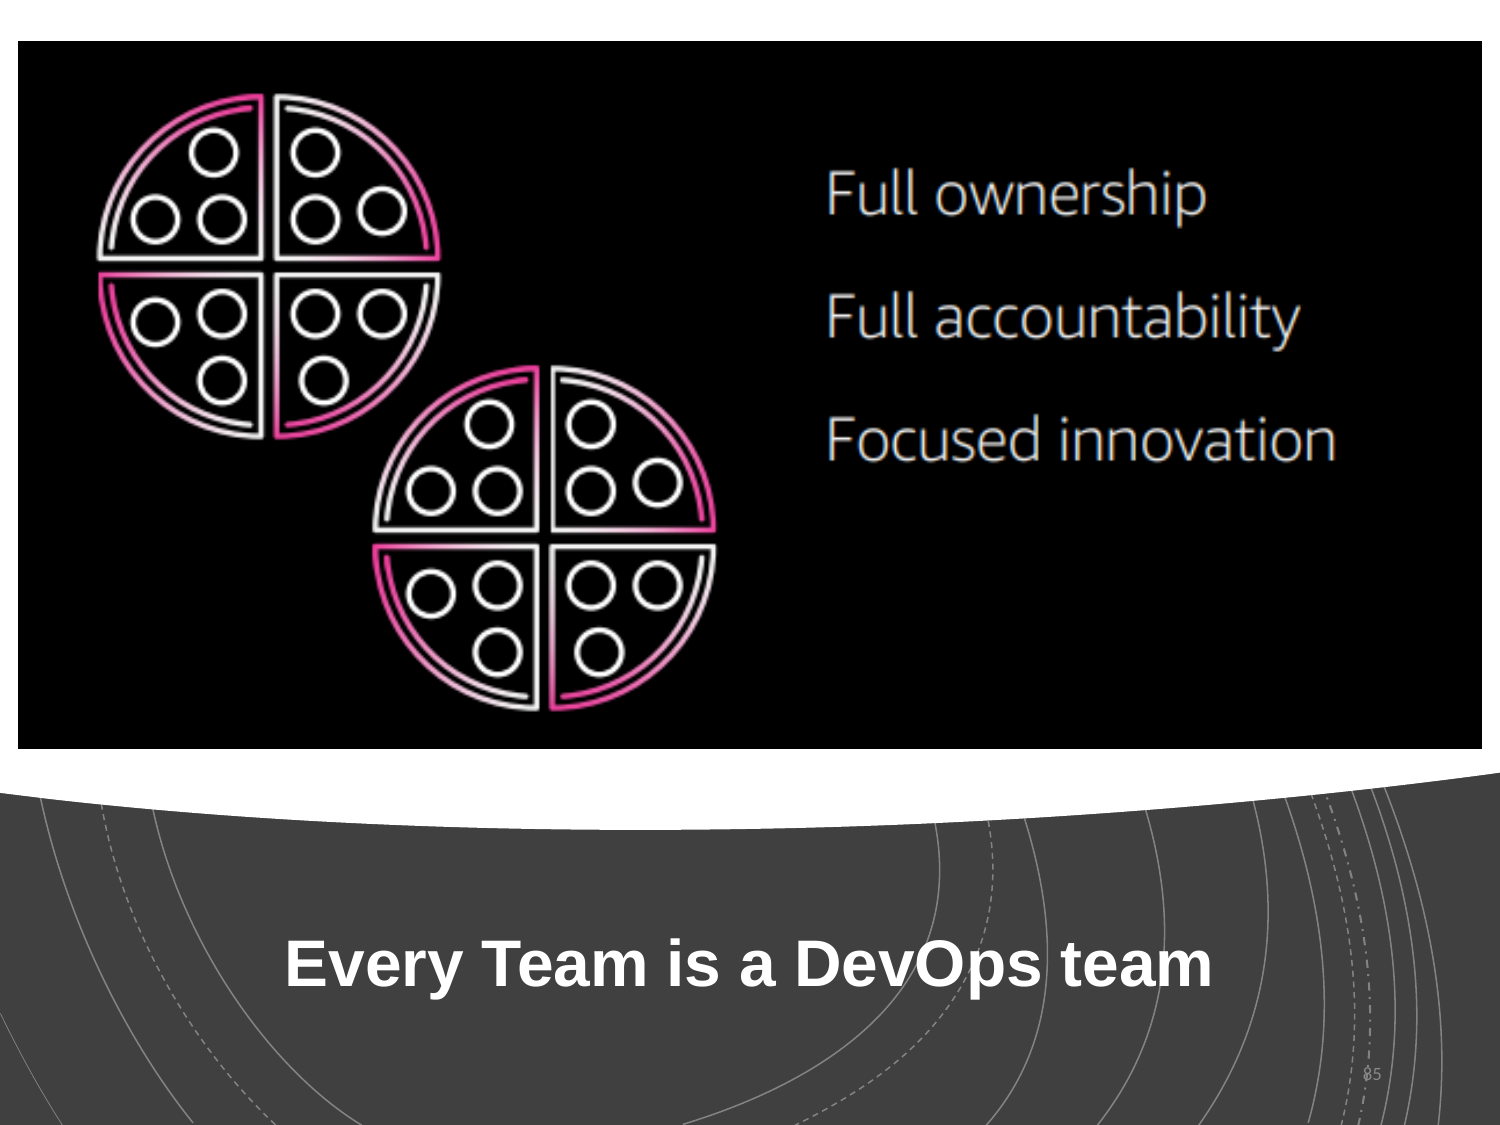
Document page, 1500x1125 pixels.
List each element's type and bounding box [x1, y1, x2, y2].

picture [18, 40, 1482, 749]
text_box [0, 0, 1500, 1125]
